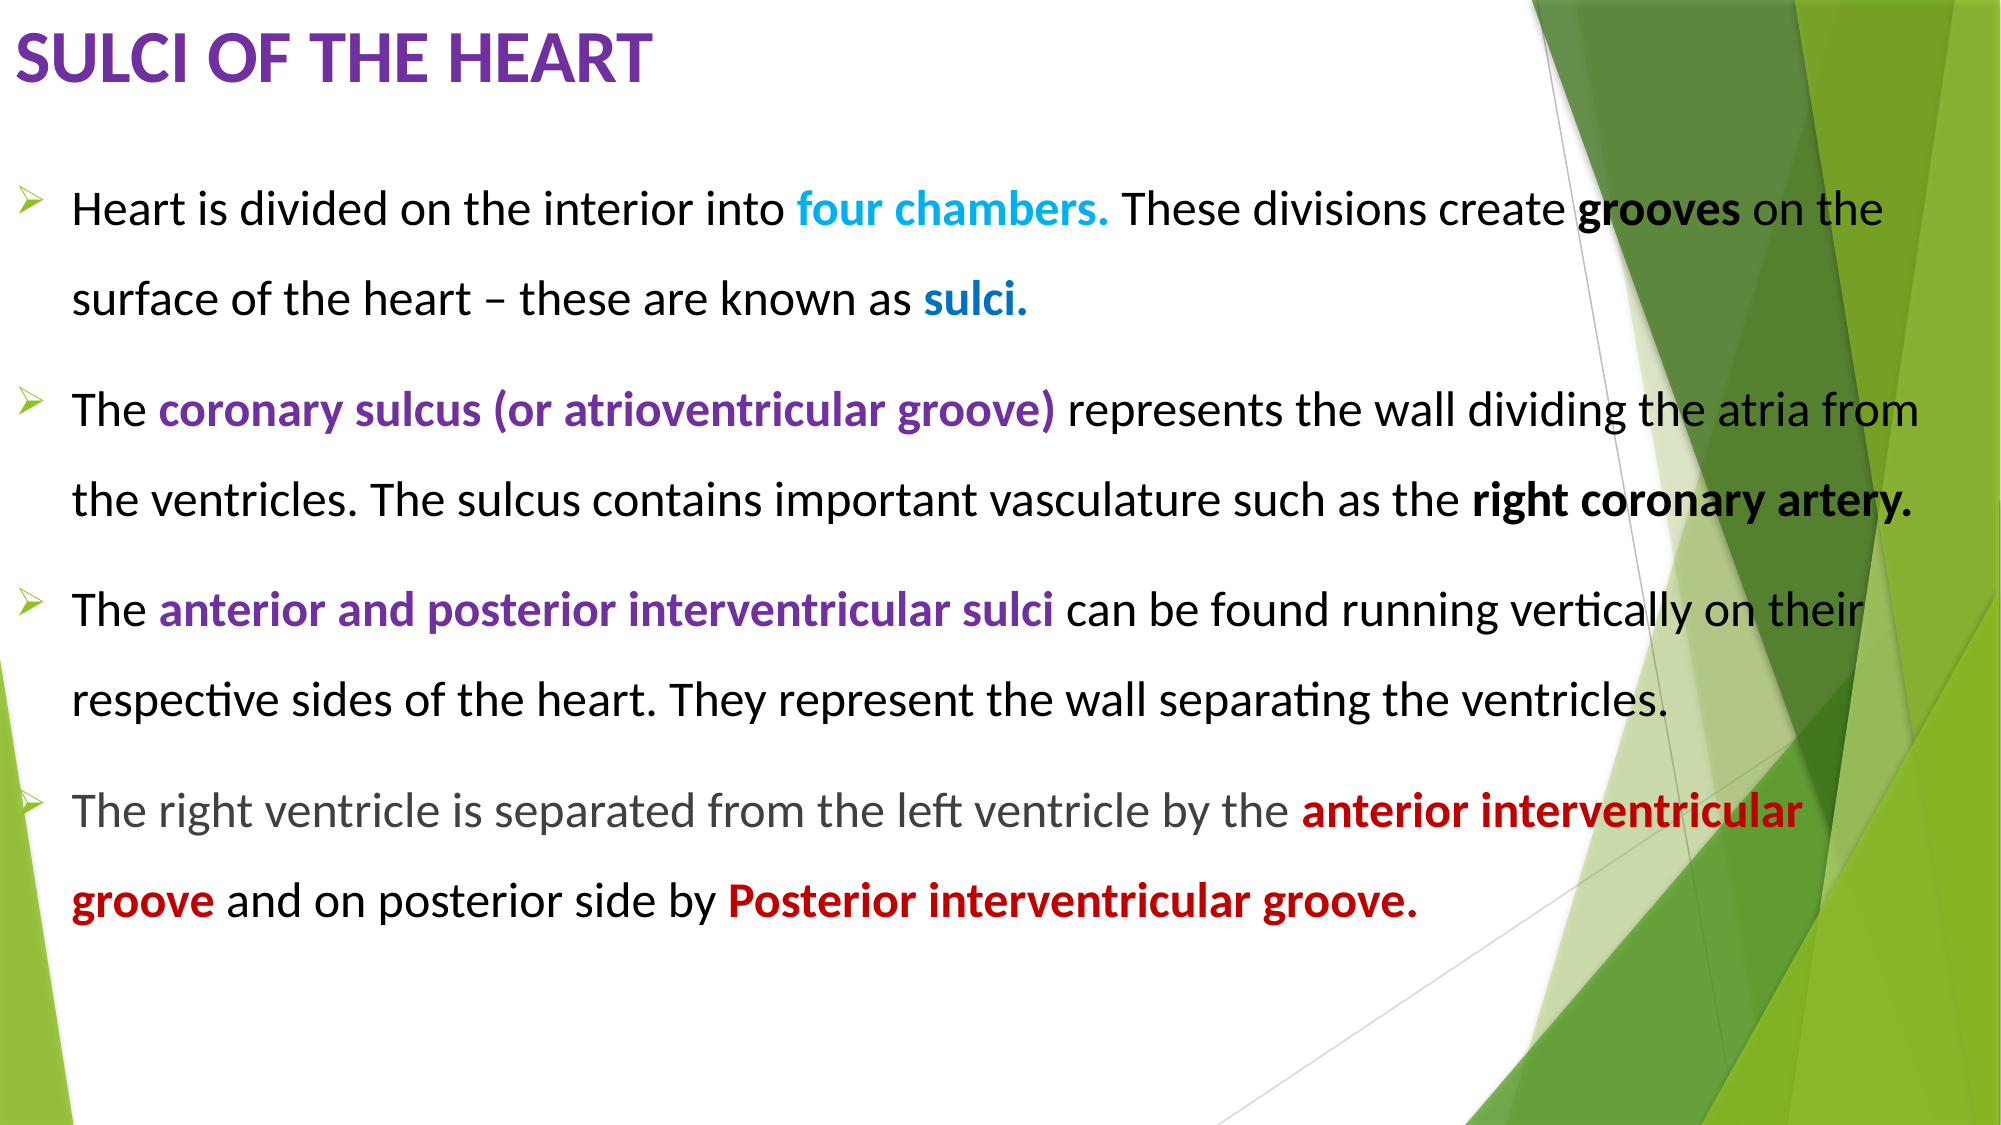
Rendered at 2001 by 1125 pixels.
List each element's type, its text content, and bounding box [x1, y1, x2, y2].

list Heart is divided on the interior into four chambers. These divisions create grooves on the surface of the heart – these are known as sulci. The coronary sulcus (or atrioventricular groove) represents the wall dividing the atria from the ventricles. The sulcus contains important vasculature such as the right coronary artery. The anterior and posterior interventricular sulci can be found running vertically on their respective sides of the heart. They represent the wall separating the ventricles. The right ventricle is separated from the left ventricle by the anterior interventricular groove and on posterior side by Posterior interventricular groove. [0, 137, 1970, 1125]
title SULCI OF THE HEART [0, 0, 1114, 137]
